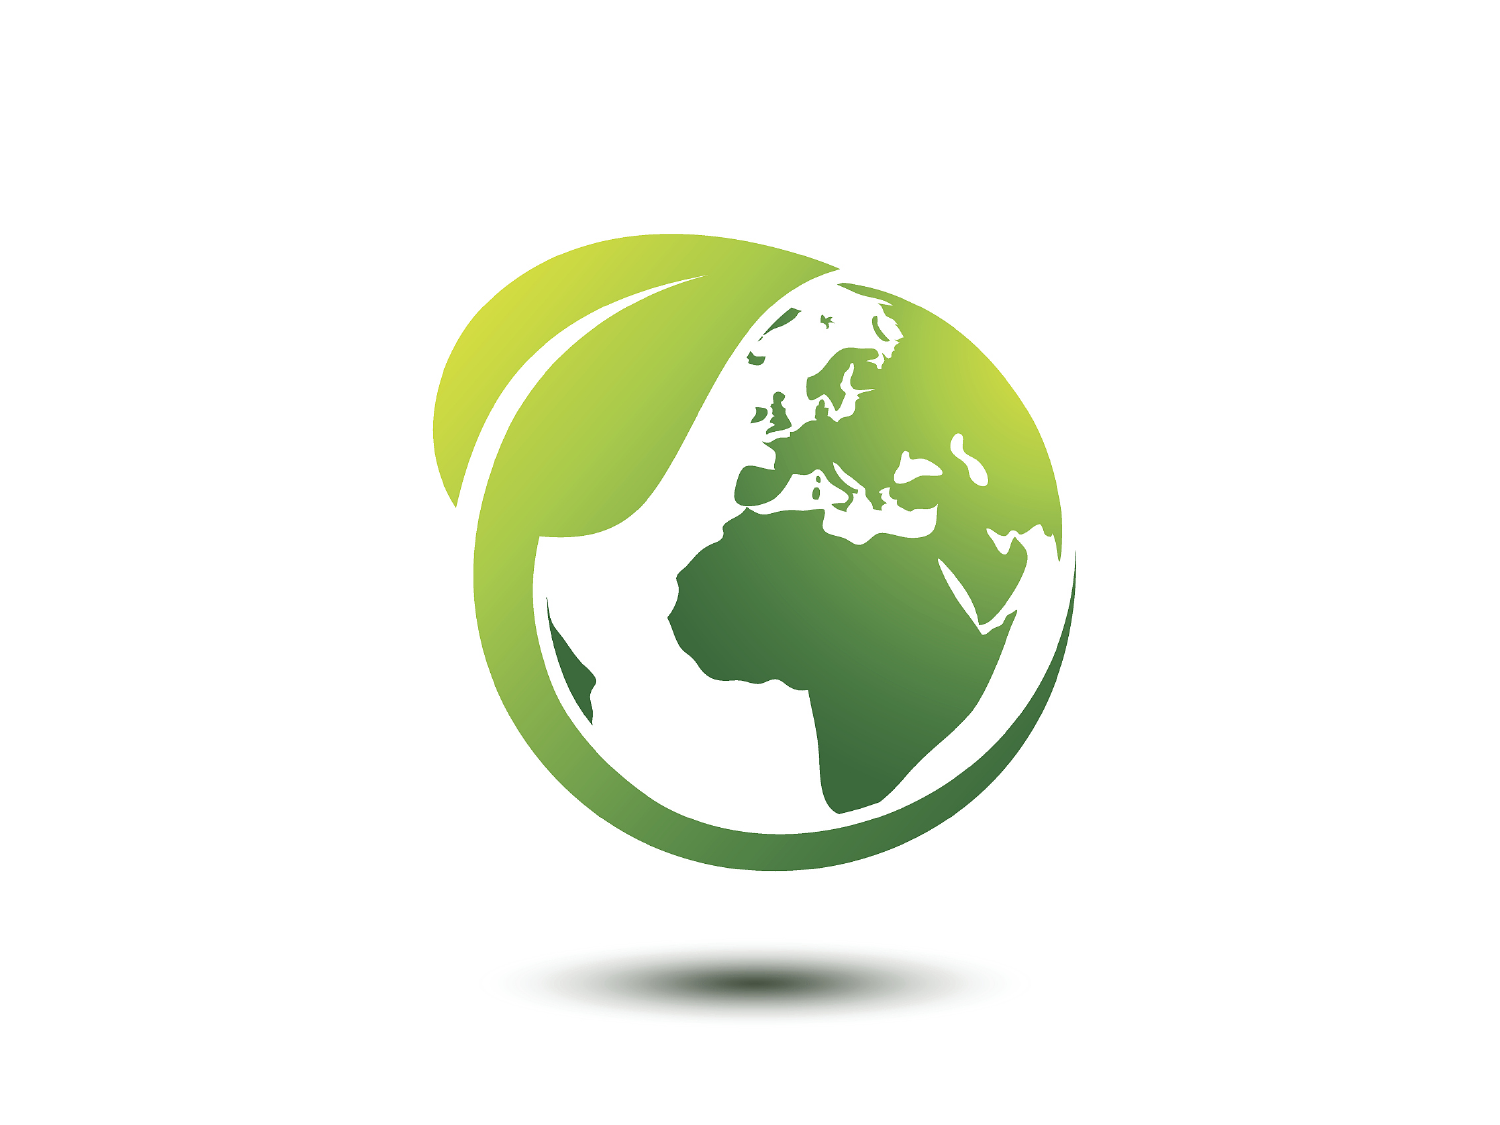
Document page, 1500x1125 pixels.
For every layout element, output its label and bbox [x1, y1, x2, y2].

picture [187, 0, 1313, 1125]
